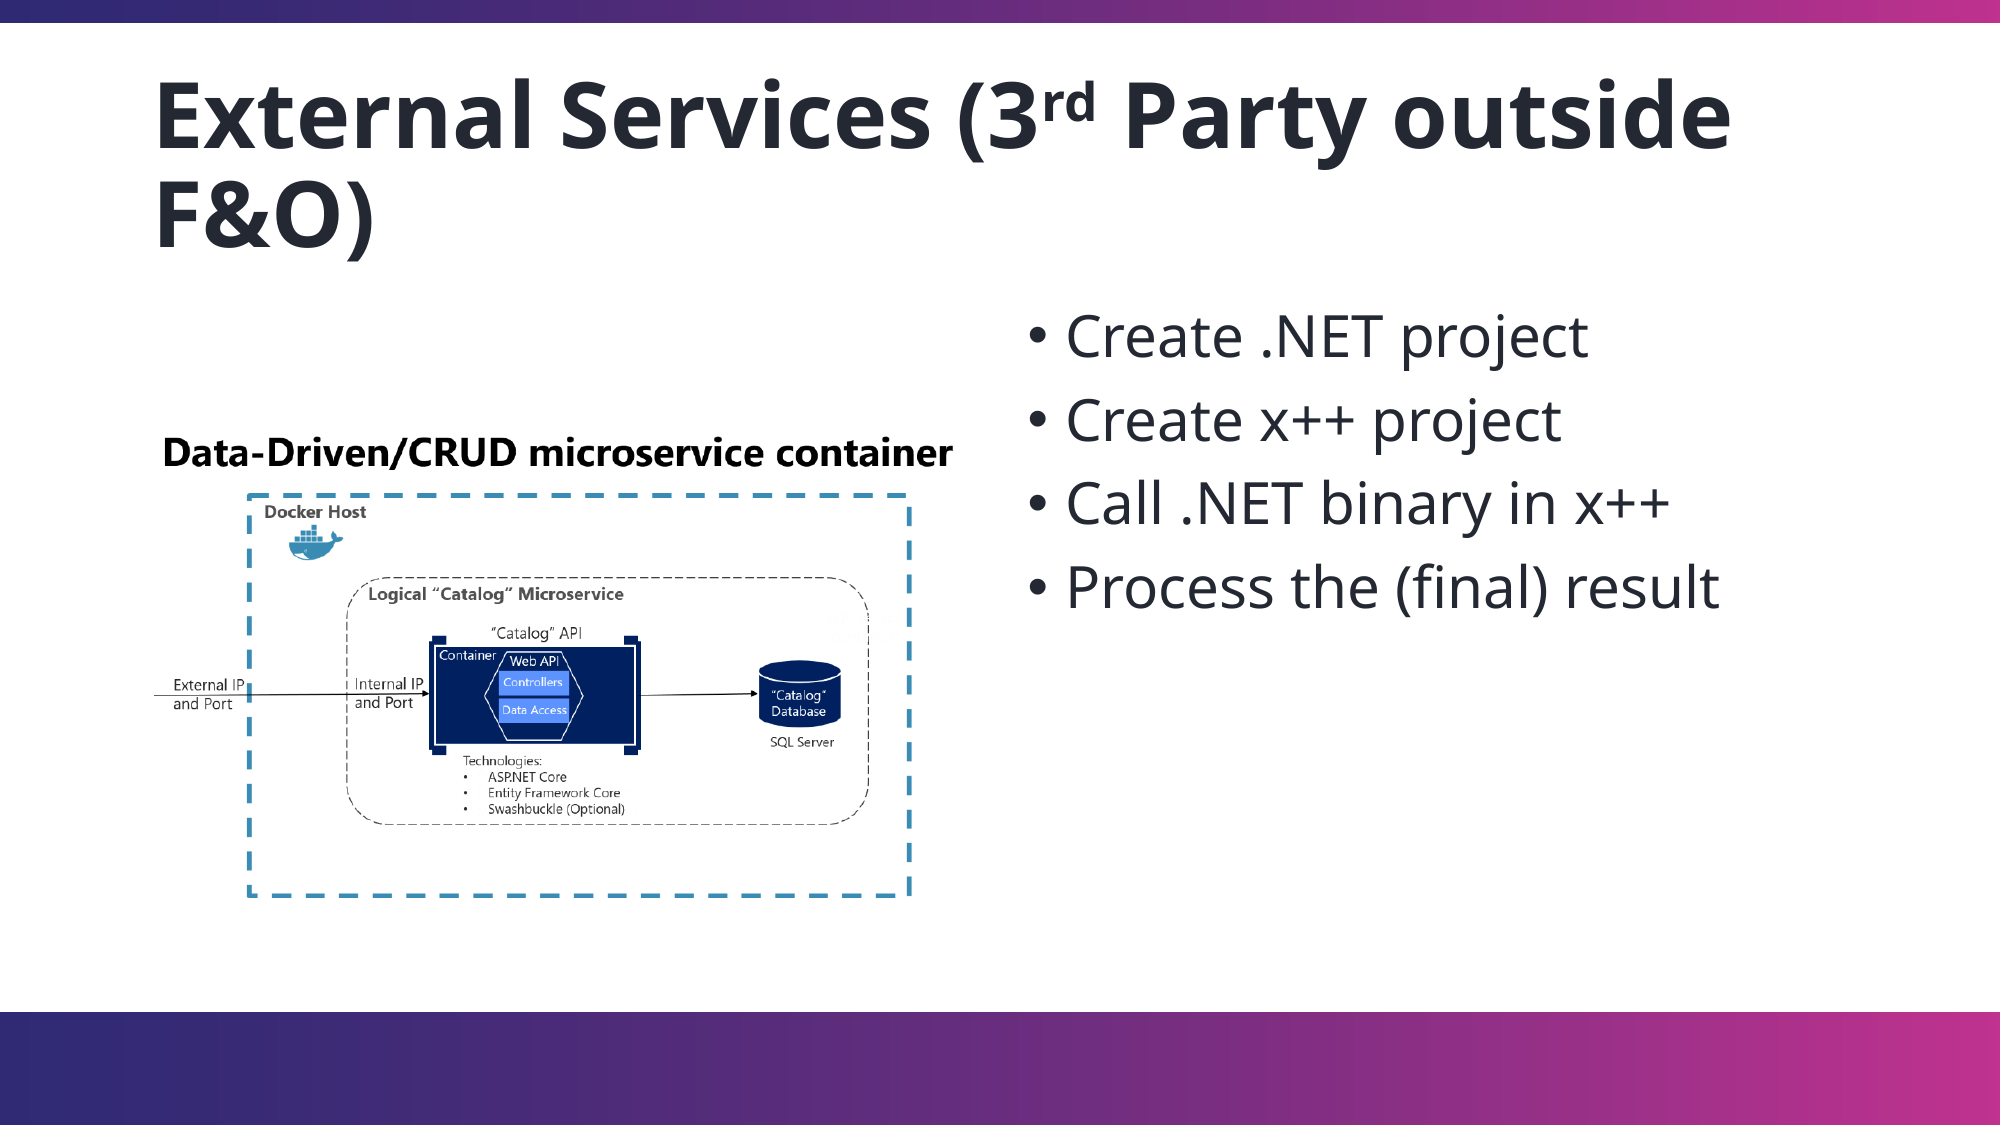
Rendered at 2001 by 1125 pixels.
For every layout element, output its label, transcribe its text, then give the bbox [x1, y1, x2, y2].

picture [0, 1012, 2000, 1125]
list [137, 414, 988, 898]
list Create .NET project Create x++ project Call .NET binary in x++ Process the (final) result [1012, 299, 1863, 1014]
title External Services (3rd Party outside F&O) [137, 59, 1863, 278]
picture [0, 0, 2000, 23]
